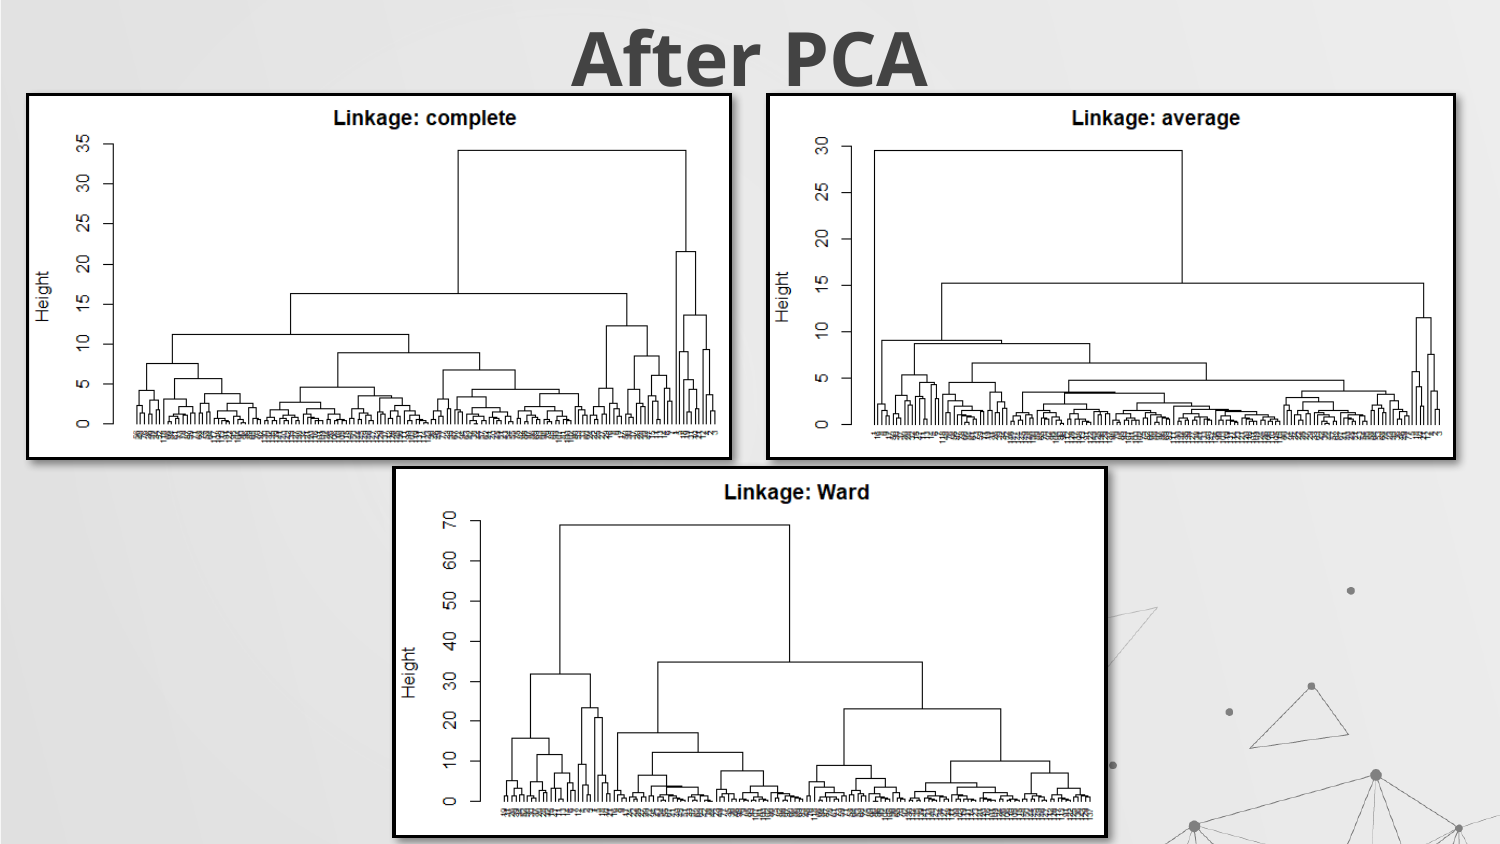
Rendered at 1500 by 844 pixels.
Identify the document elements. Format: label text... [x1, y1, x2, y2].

picture [0, 0, 1500, 844]
title After PCA [322, 0, 1178, 152]
picture [29, 95, 730, 458]
picture [769, 95, 1454, 458]
